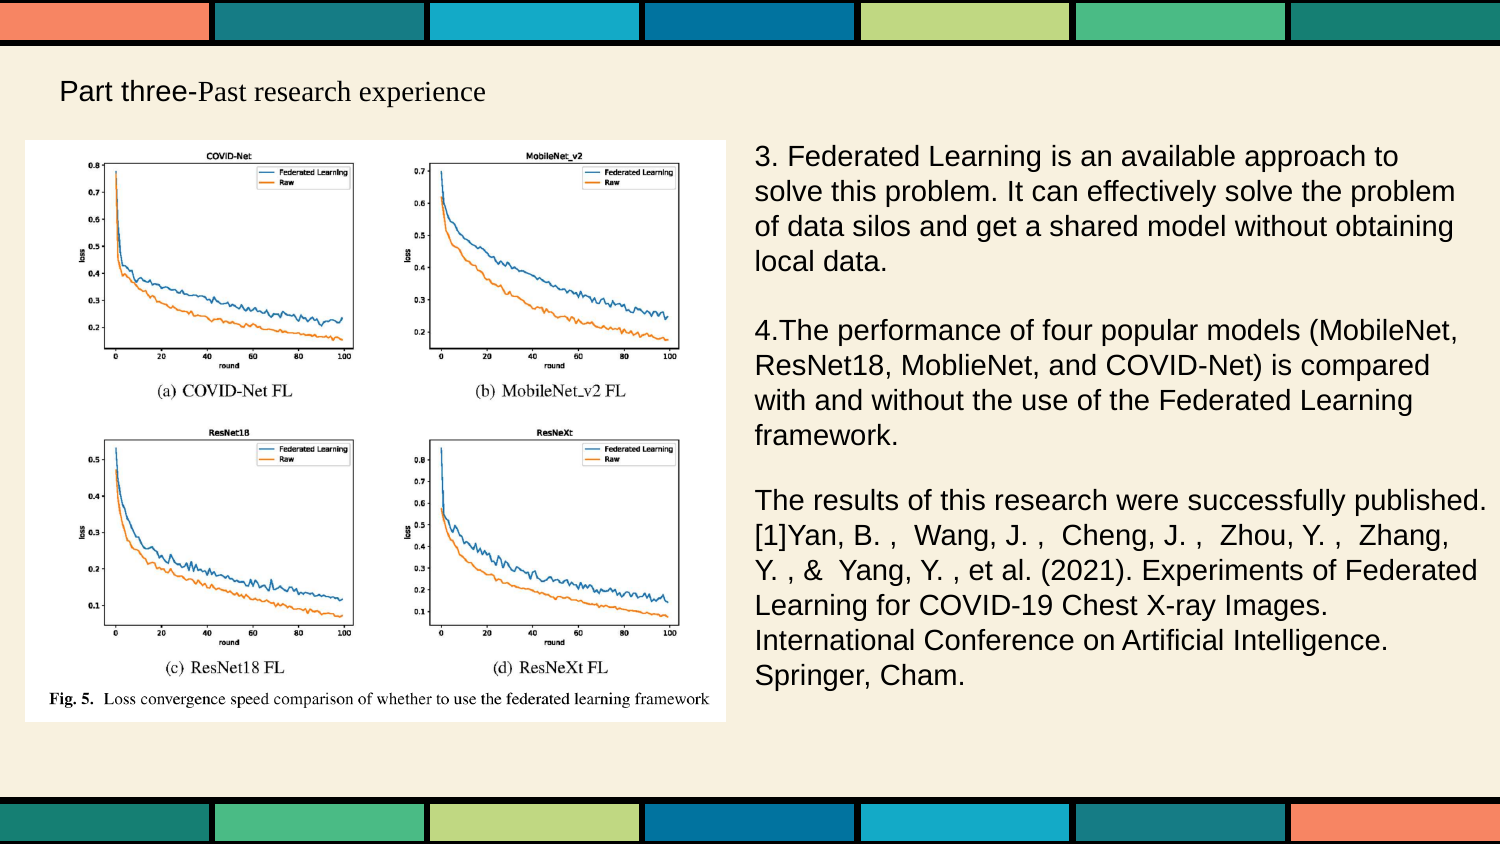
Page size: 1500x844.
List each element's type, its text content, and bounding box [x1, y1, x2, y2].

picture [24, 140, 726, 723]
text_box The results of this research were successfully published. [1]Yan, B. , Wang, J. , Cheng, J. , Zhou, Y. , Zhang, Y. , & Yang, Y. , et al. (2021). Experiments of Federated Learning for COVID-19 Chest X-ray Images. International Conference on Artificial Intelligence. Springer, Cham. [739, 474, 1500, 737]
text_box 3. Federated Learning is an available approach to solve this problem. It can effectively solve the problem of data silos and get a shared model without obtaining local data. 4.The performance of four popular models (MobileNet, ResNet18, MoblieNet, and COVID-Net) is compared with and without the use of the Federated Learning framework. [739, 129, 1484, 459]
text_box Part three-Past research experience [36, 65, 911, 220]
